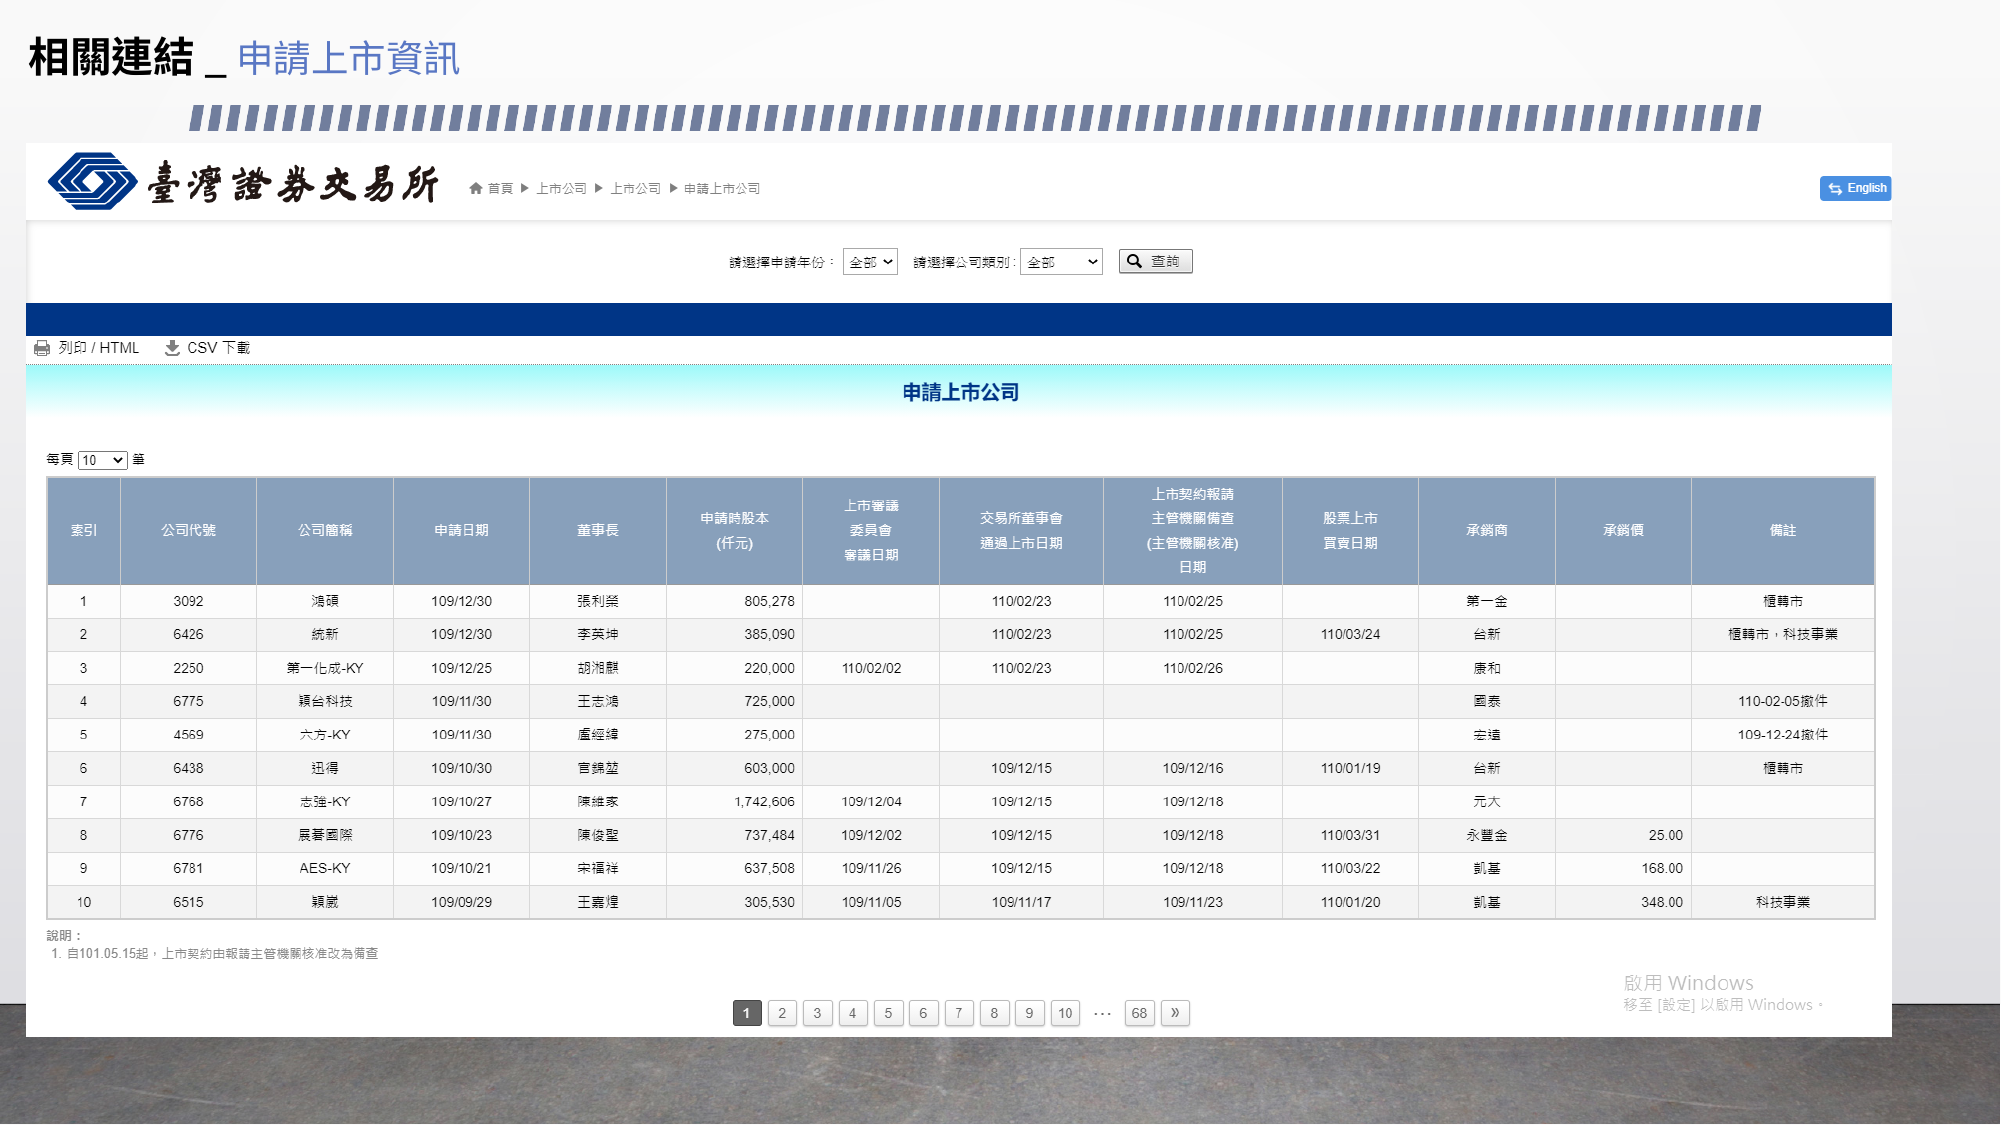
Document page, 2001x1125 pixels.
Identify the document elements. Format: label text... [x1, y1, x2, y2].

text_box 相關連結_申請上市資訊 [13, 25, 497, 108]
picture [0, 143, 2000, 1124]
